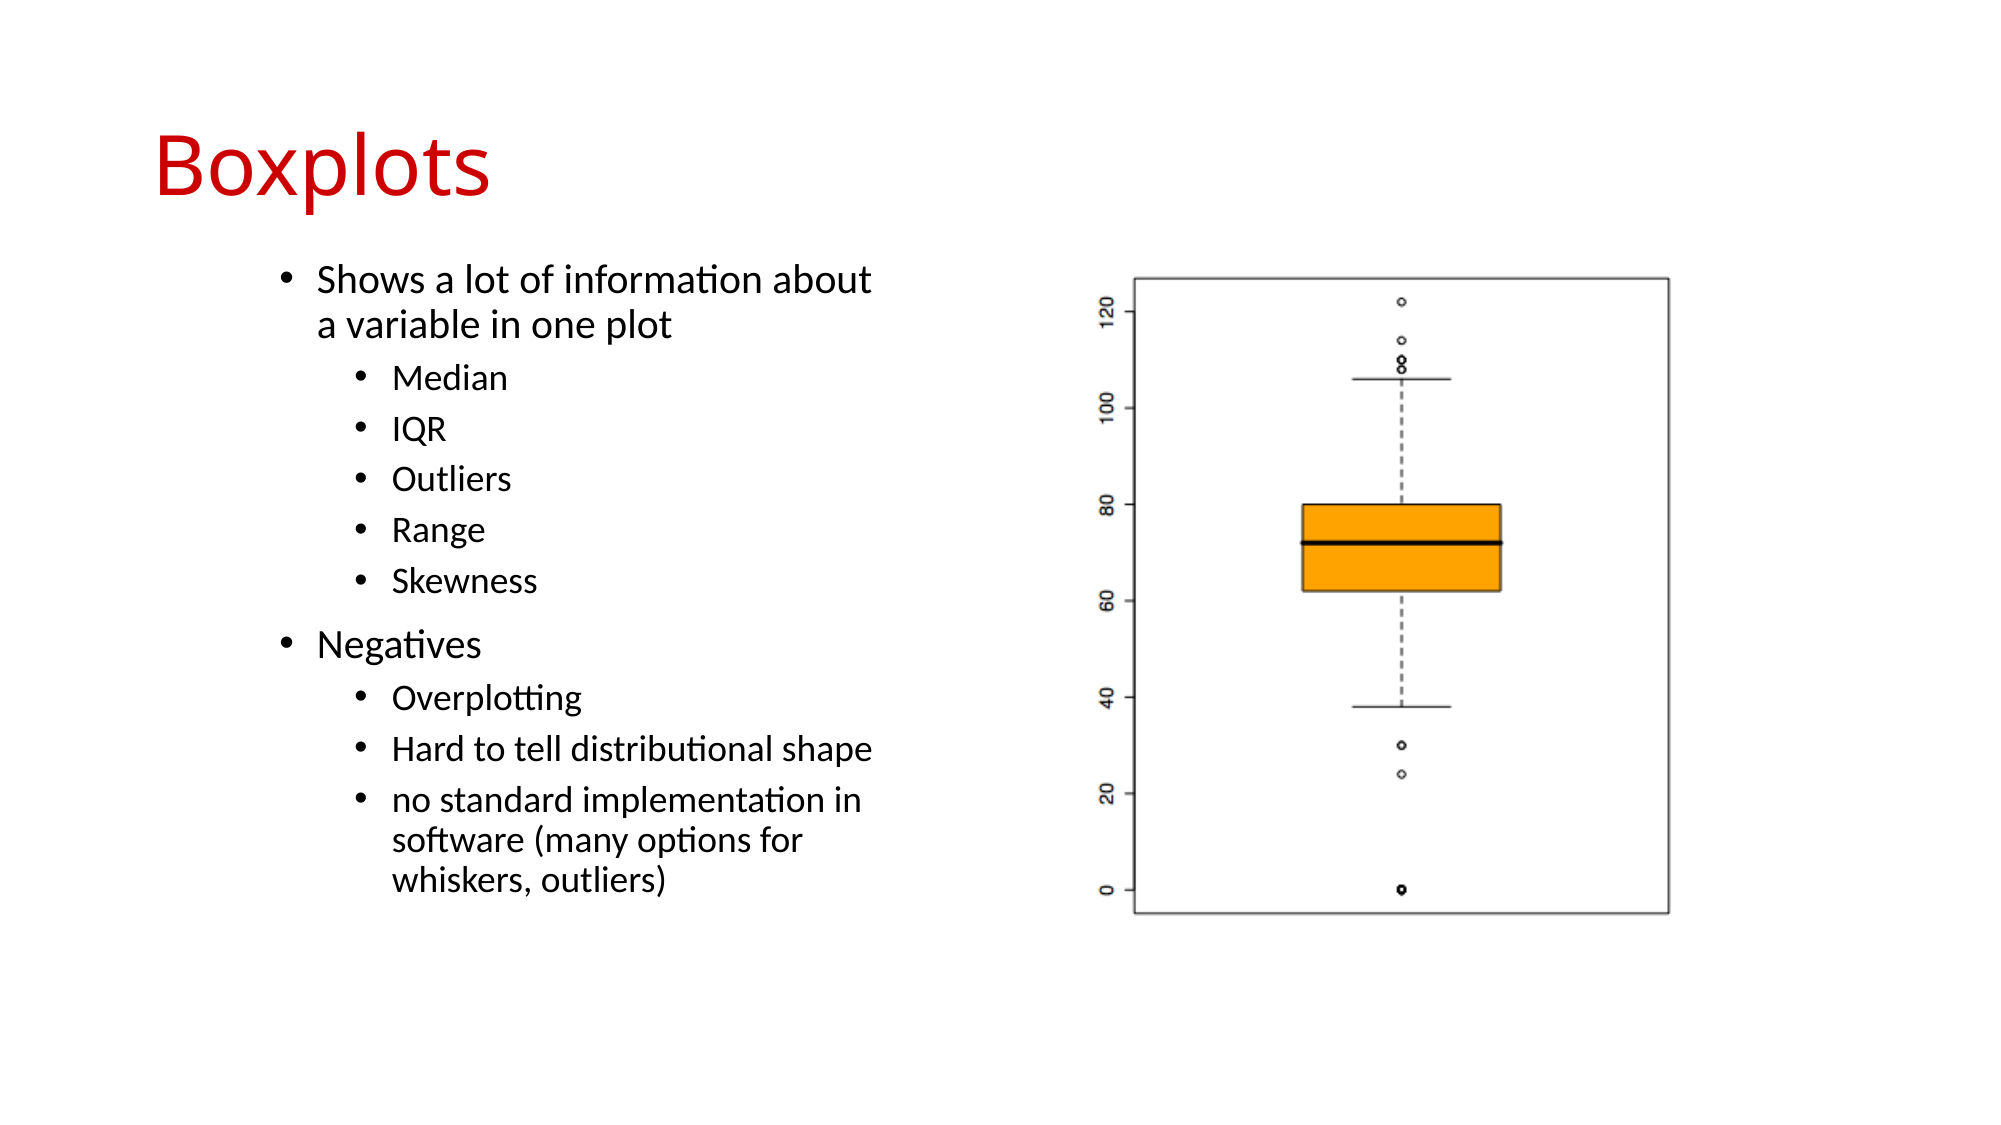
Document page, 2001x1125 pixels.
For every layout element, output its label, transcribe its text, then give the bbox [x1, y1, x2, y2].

picture [1055, 199, 1710, 1013]
list Shows a lot of information about a variable in one plot Median IQR Outliers Range Skewness Negatives Overplotting Hard to tell distributional shape no standard implementation in software (many options for whiskers, outliers) [264, 249, 902, 1013]
title Boxplots [137, 59, 1863, 278]
